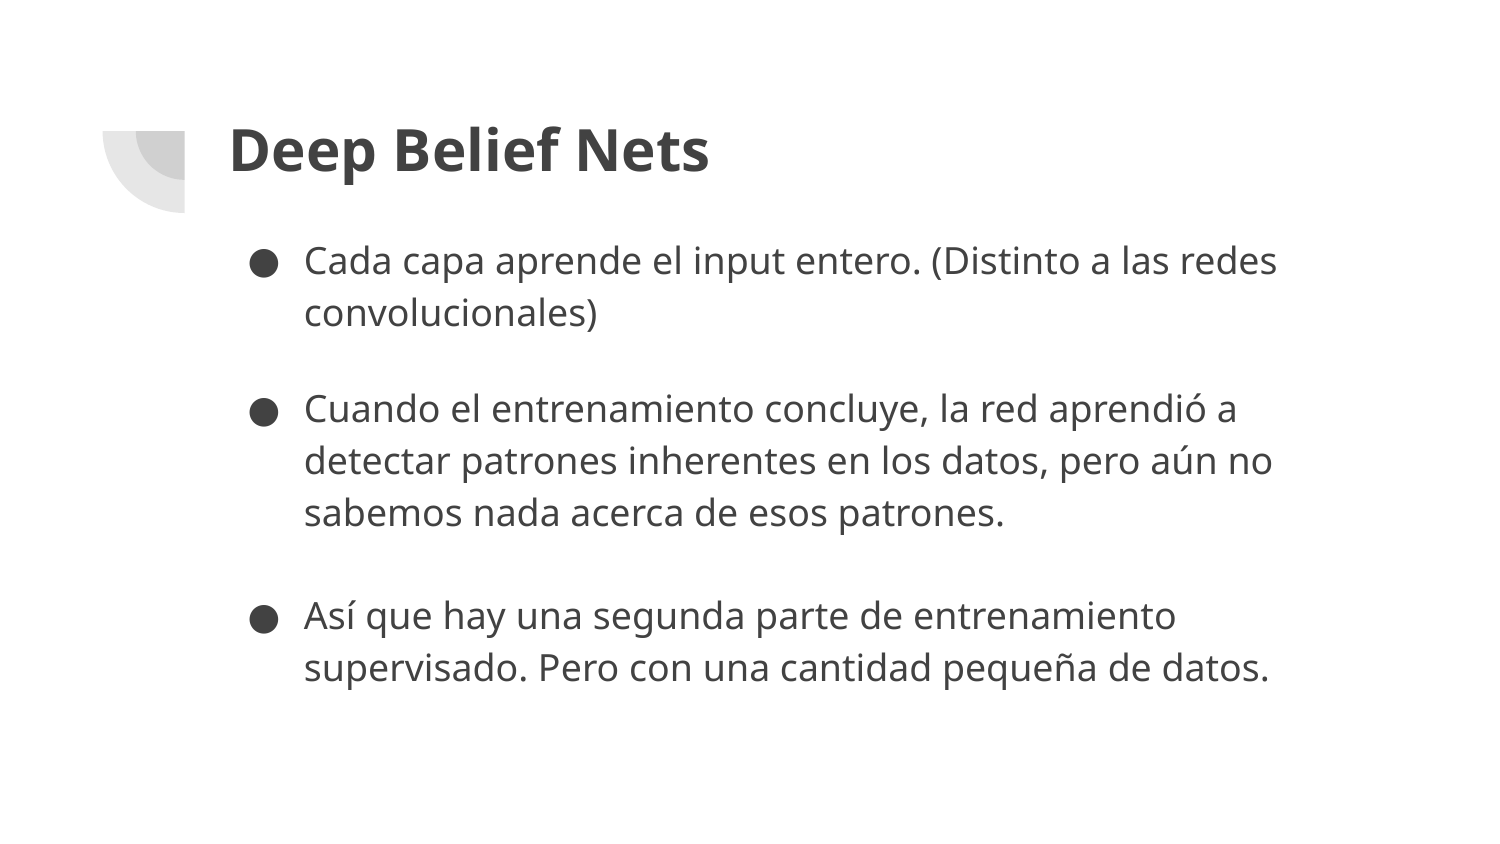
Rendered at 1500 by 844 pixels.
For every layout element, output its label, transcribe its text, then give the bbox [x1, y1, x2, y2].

title Deep Belief Nets [213, 98, 1368, 215]
list Cada capa aprende el input entero. (Distinto a las redes convolucionales) Cuando el entrenamiento concluye, la red aprendió a detectar patrones inherentes en los datos, pero aún no sabemos nada acerca de esos patrones. Así que hay una segunda parte de entrenamiento supervisado. Pero con una cantidad pequeña de datos. [213, 215, 1368, 744]
